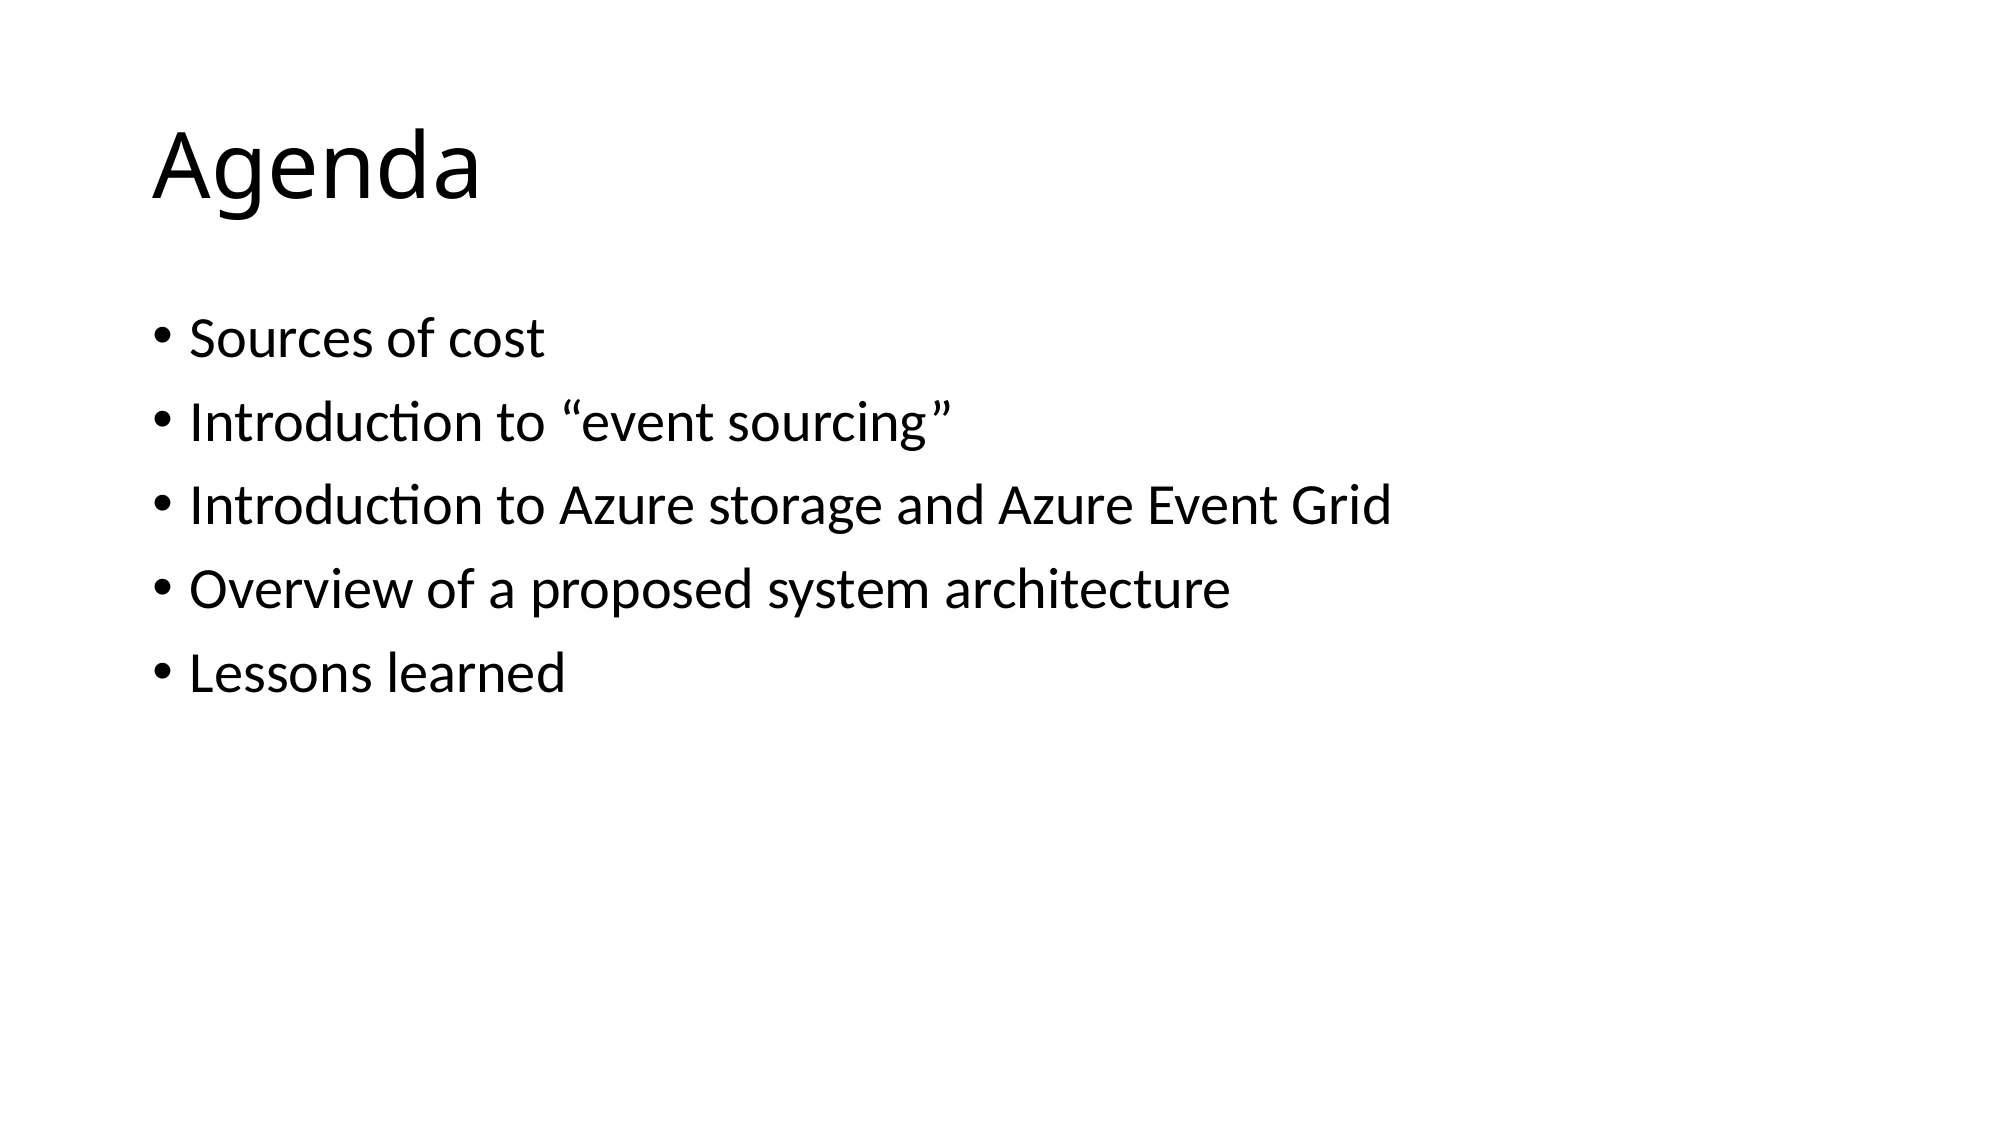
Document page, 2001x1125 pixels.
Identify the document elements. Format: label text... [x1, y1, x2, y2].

title Agenda [137, 59, 1863, 278]
list Sources of cost Introduction to “event sourcing” Introduction to Azure storage and Azure Event Grid Overview of a proposed system architecture Lessons learned [137, 299, 1863, 1014]
